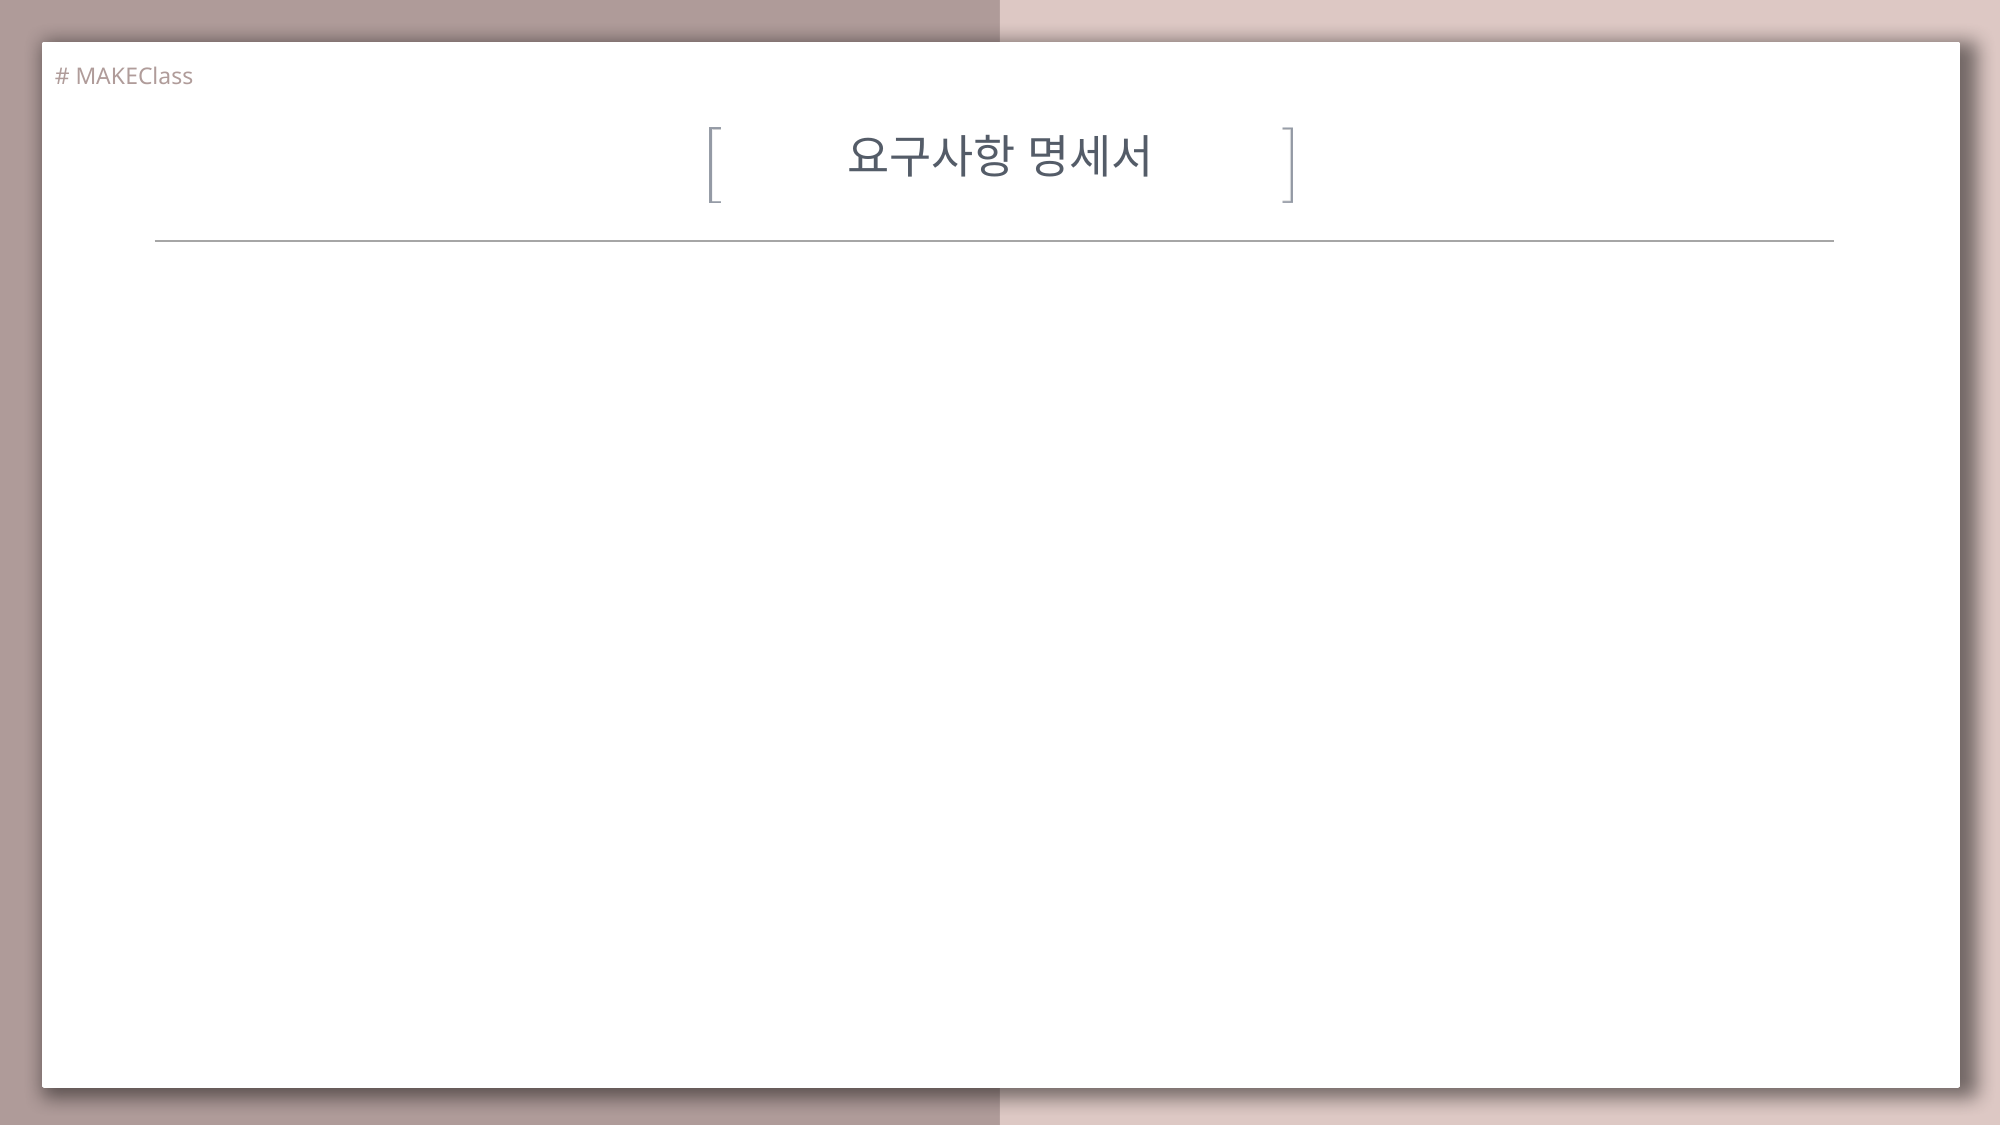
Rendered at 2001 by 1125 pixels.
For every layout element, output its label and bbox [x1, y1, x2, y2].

text_box [0, 0, 2000, 1125]
text_box [708, 126, 1294, 203]
